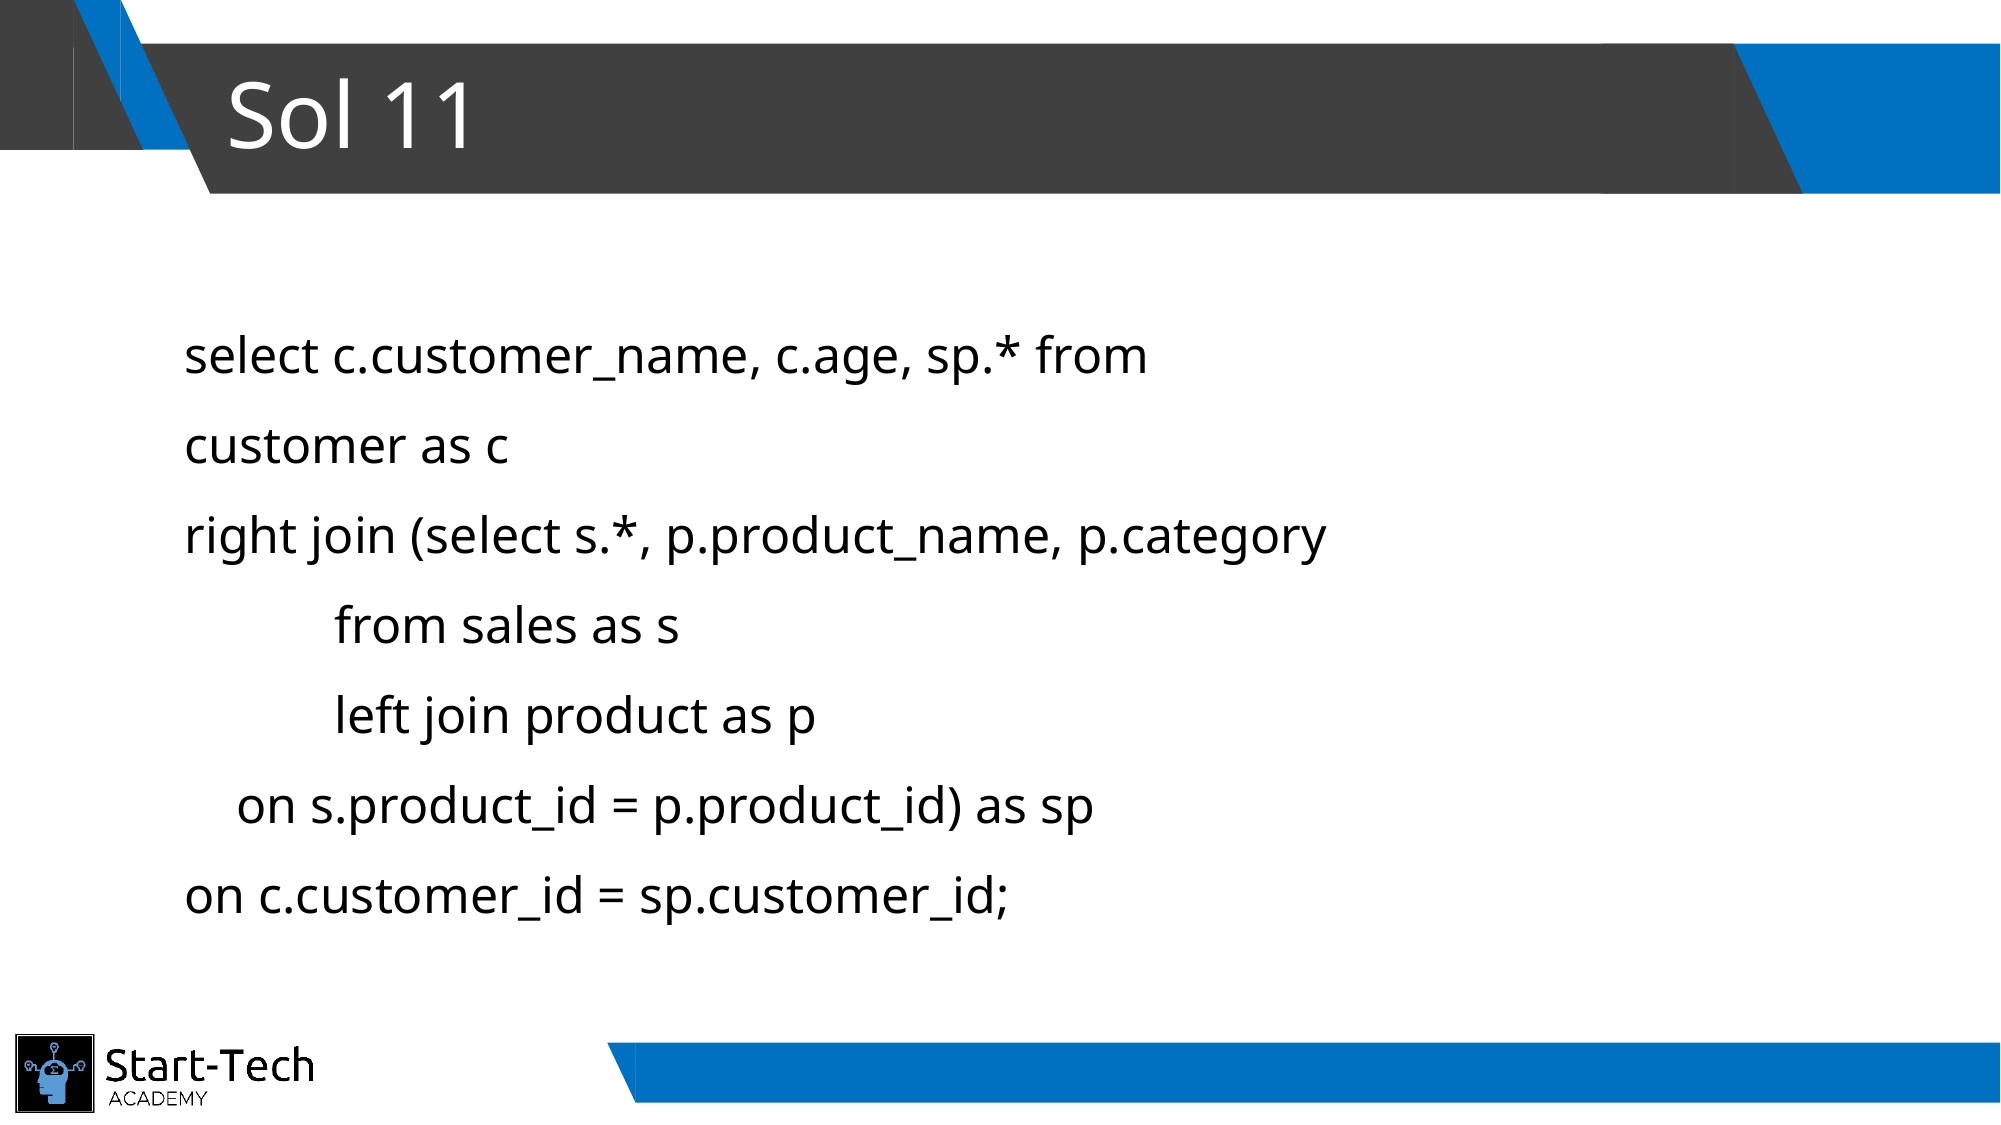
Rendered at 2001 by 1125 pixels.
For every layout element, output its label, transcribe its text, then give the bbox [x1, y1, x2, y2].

picture [5, 1023, 333, 1123]
text_box select c.customer_name, c.age, sp.* from customer as c right join (select s.*, p.product_name, p.category from sales as s left join product as p on s.product_id = p.product_id) as sp on c.customer_id = sp.customer_id; [169, 286, 1924, 931]
title Sol 11 [211, 9, 1734, 228]
